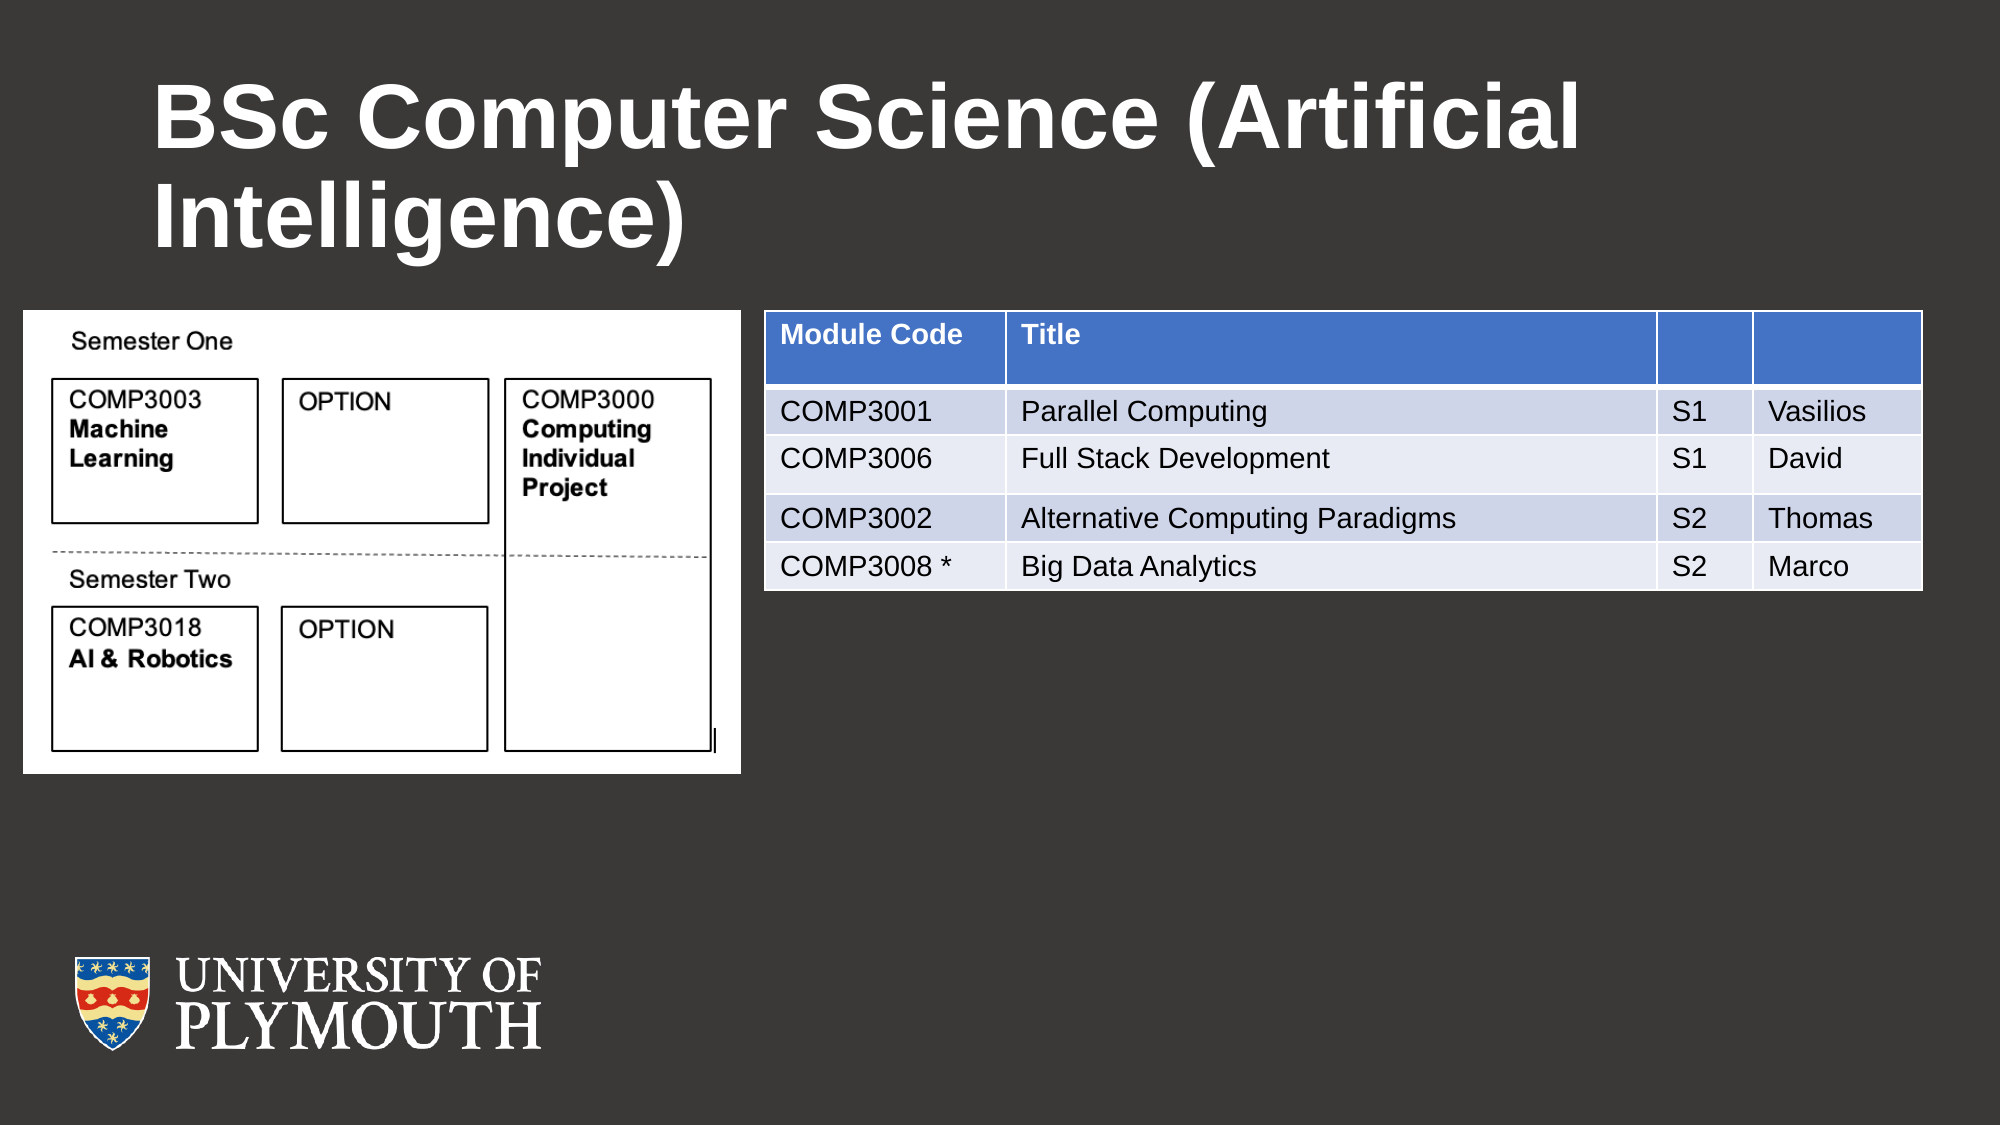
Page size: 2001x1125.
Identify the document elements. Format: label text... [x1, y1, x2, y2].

table_cell COMP3008 * [766, 543, 1005, 589]
table_cell Full Stack Development [1007, 436, 1656, 493]
table_cell S1 [1658, 436, 1752, 493]
table_cell COMP3001 [766, 390, 1005, 434]
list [23, 310, 741, 774]
table_cell COMP3002 [766, 495, 1005, 541]
title BSc Computer Science (Artificial Intelligence) [137, 59, 1863, 278]
table_cell S1 [1658, 390, 1752, 434]
table_header Module Code [766, 312, 1005, 384]
table_cell Big Data Analytics [1007, 543, 1656, 589]
table_header [1754, 312, 1921, 384]
picture [75, 957, 541, 1053]
table_cell Marco [1754, 543, 1921, 589]
table_cell David [1754, 436, 1921, 493]
table_cell Thomas [1754, 495, 1921, 541]
table_cell Alternative Computing Paradigms [1007, 495, 1656, 541]
table_header [1658, 312, 1752, 384]
table_header Title [1007, 312, 1656, 384]
table_cell COMP3006 [766, 436, 1005, 493]
table_cell Vasilios [1754, 390, 1921, 434]
table_cell S2 [1658, 543, 1752, 589]
table_cell S2 [1658, 495, 1752, 541]
table_cell Parallel Computing [1007, 390, 1656, 434]
